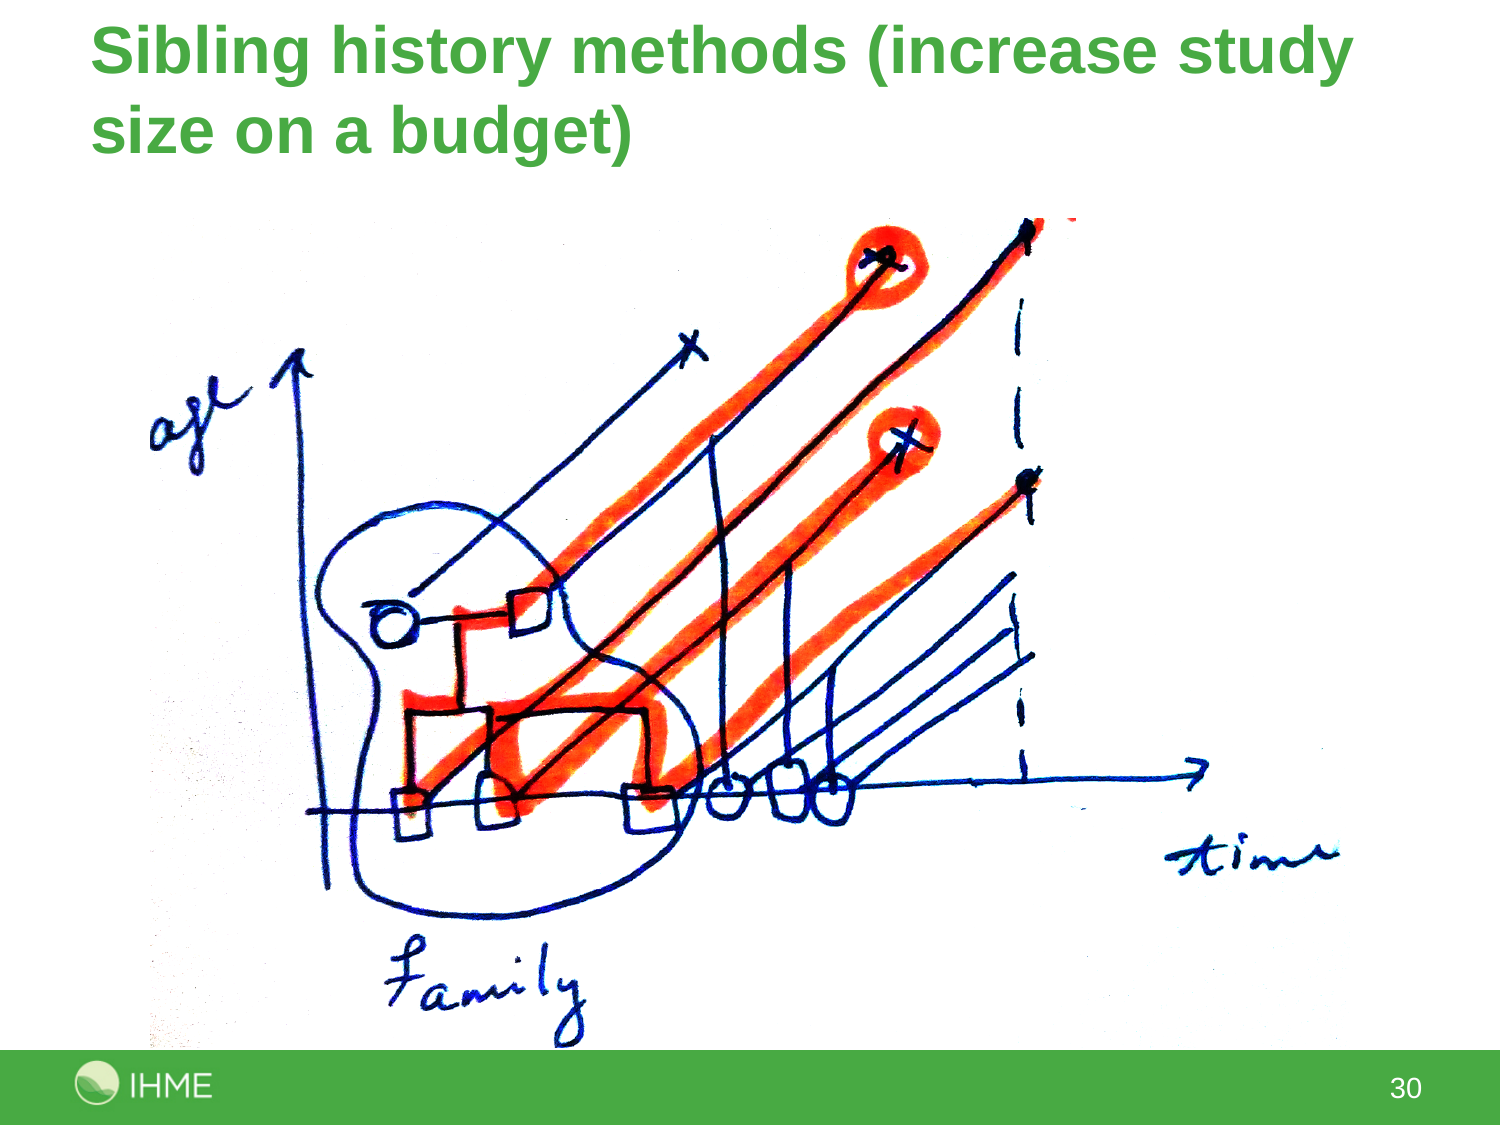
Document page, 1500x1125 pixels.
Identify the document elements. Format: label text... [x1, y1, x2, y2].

title Sibling history methods (increase study size on a budget) [74, 32, 1419, 142]
picture [149, 217, 1351, 1048]
picture [0, 1050, 1500, 1125]
slide_number 30 [1087, 1061, 1438, 1090]
